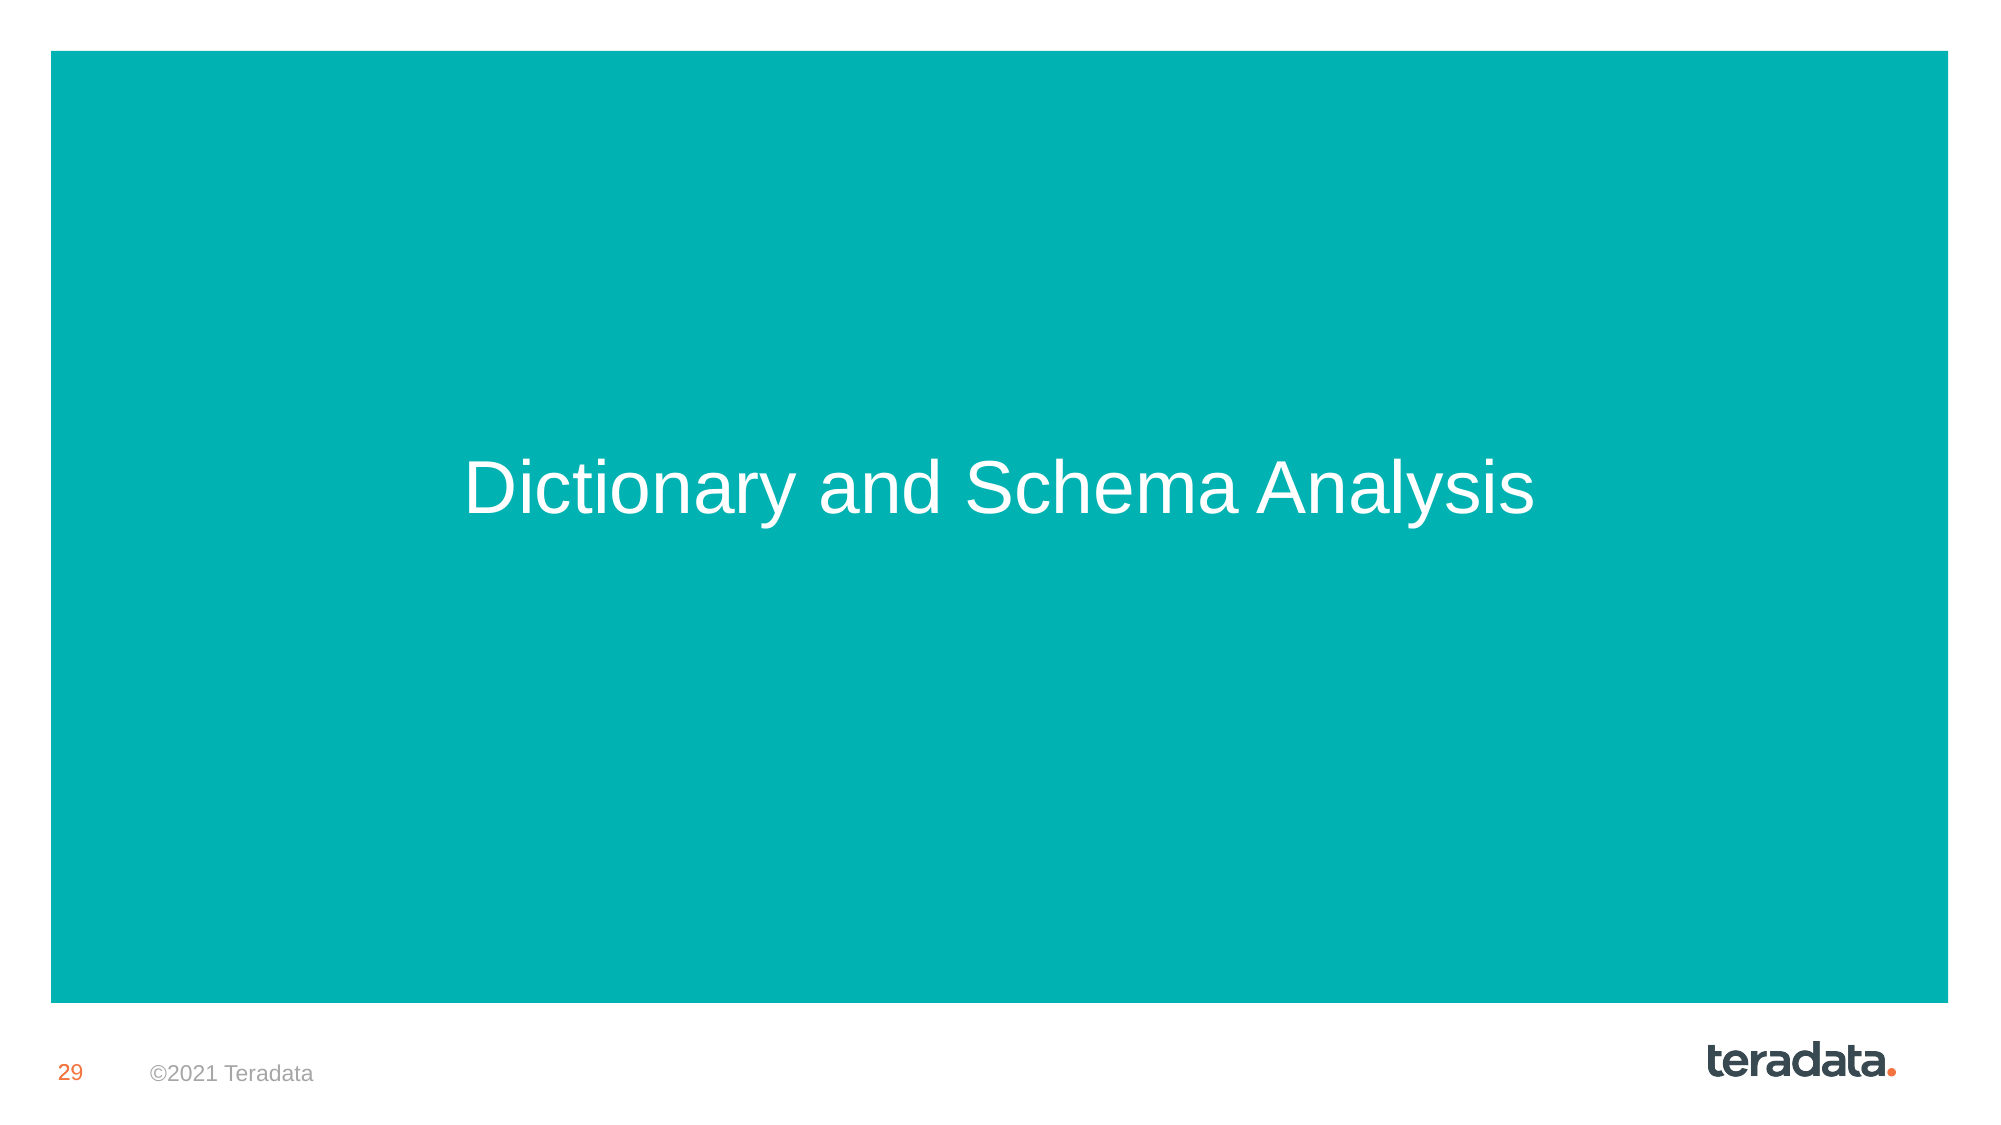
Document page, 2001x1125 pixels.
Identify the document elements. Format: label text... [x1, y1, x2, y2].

picture [1708, 1041, 1896, 1077]
list Dictionary and Schema Analysis [51, 407, 1949, 560]
